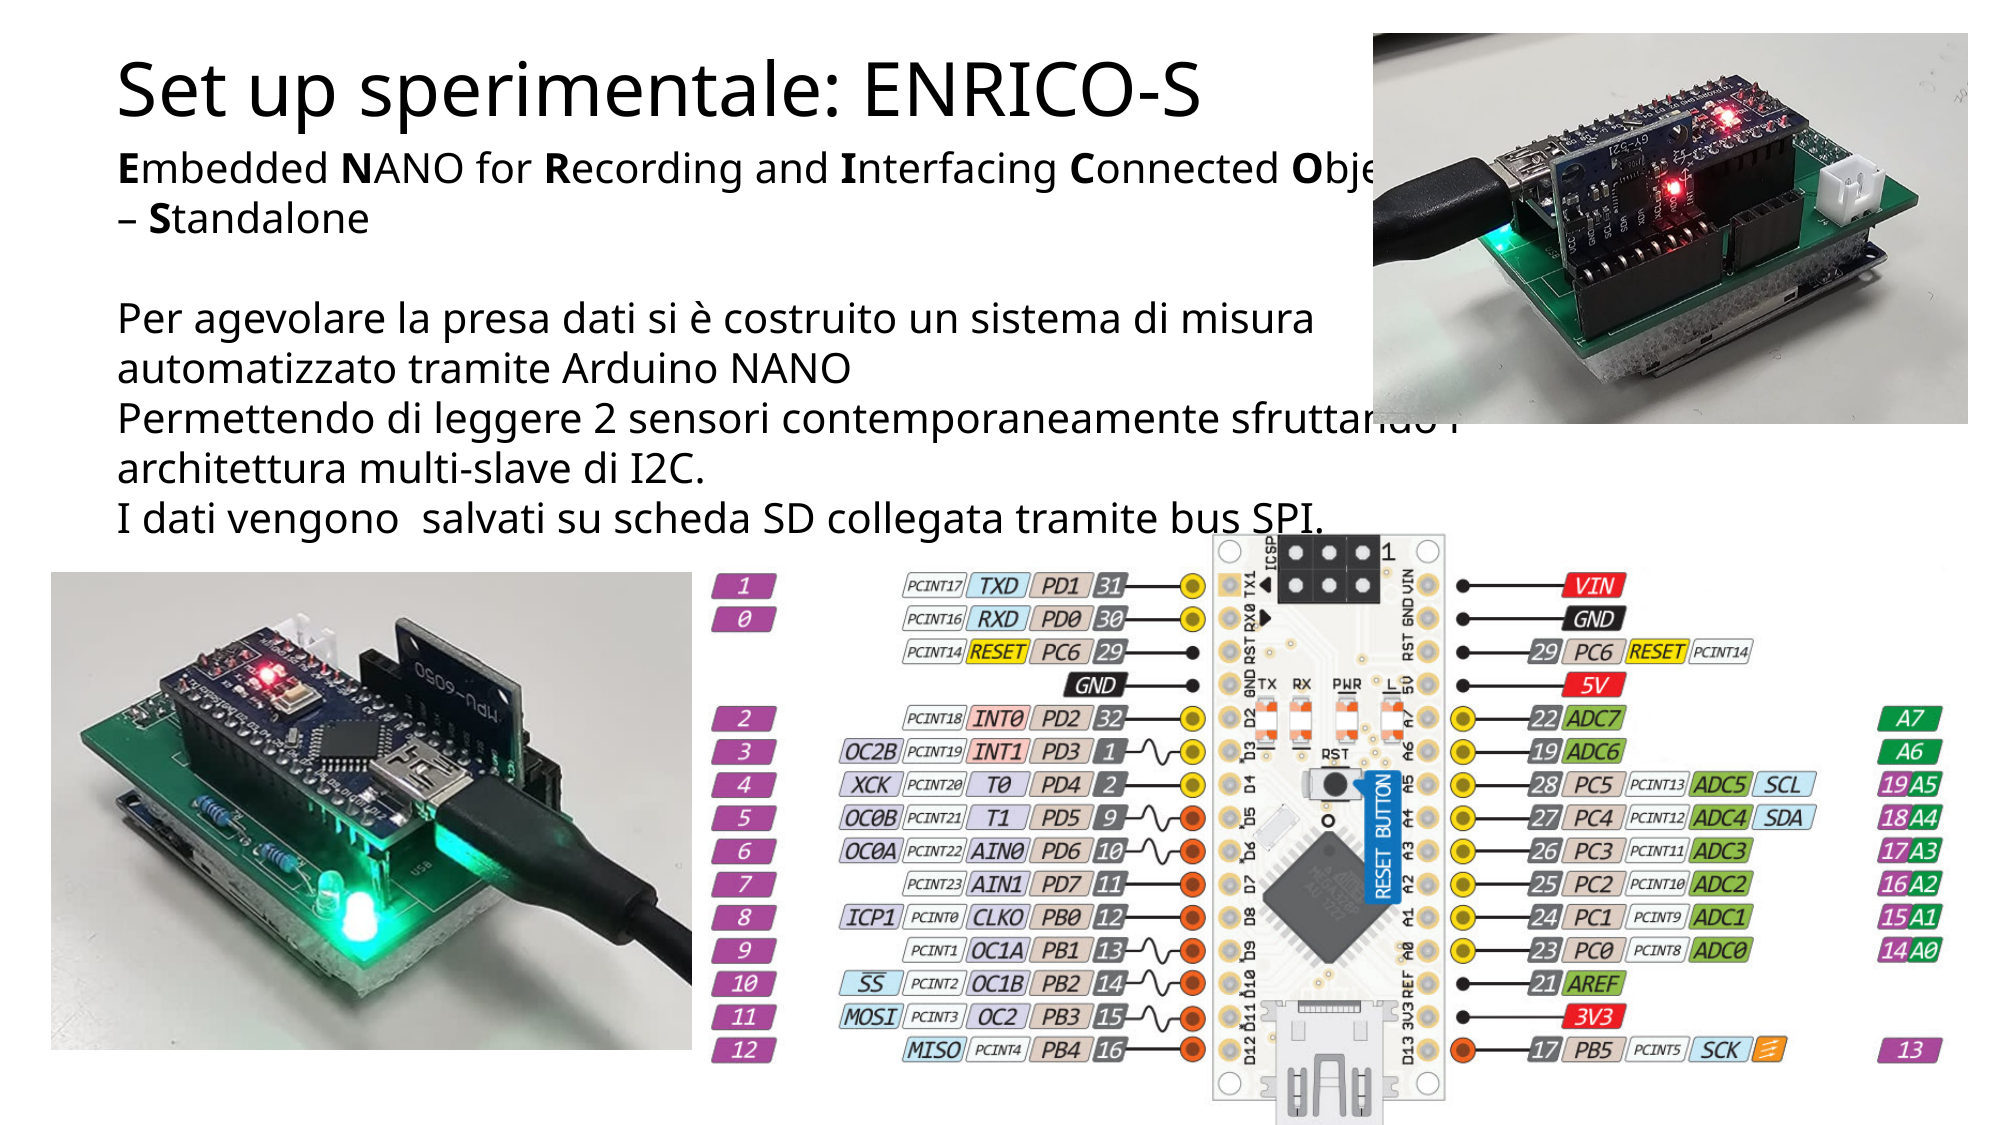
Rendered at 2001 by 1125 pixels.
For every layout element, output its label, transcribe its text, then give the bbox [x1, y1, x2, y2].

picture [50, 523, 1969, 1125]
text_box Embedded NANO for Recording and Interfacing Connected Objects – Standalone Per agevolare la presa dati si è costruito un sistema di misura automatizzato tramite Arduino NANO Permettendo di leggere 2 sensori contemporaneamente sfruttando l architettura multi-slave di I2C. I dati vengono salvati su scheda SD collegata tramite bus SPI. [102, 134, 1477, 550]
text_box Set up sperimentale: ENRICO-S [102, 33, 1373, 134]
picture [1373, 33, 1969, 424]
